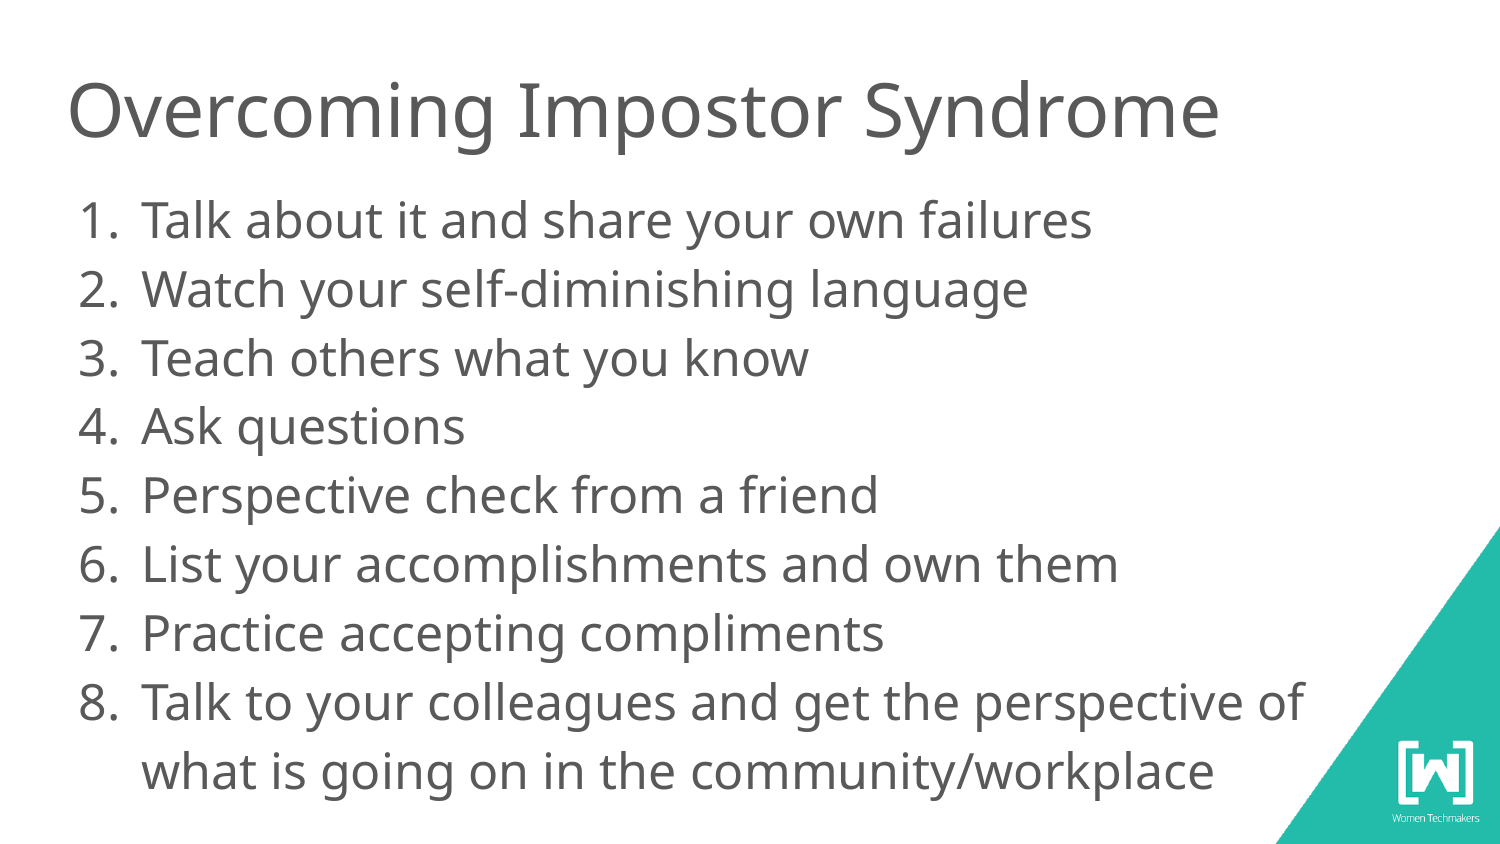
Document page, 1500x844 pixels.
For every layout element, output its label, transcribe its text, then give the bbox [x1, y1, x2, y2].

picture [1244, 517, 1500, 844]
list Talk about it and share your own failures Watch your self-diminishing language Teach others what you know Ask questions Perspective check from a friend List your accomplishments and own them Practice accepting compliments Talk to your colleagues and get the perspective of what is going on in the community/workplace [51, 164, 1449, 809]
title Overcoming Impostor Syndrome [51, 48, 1449, 164]
